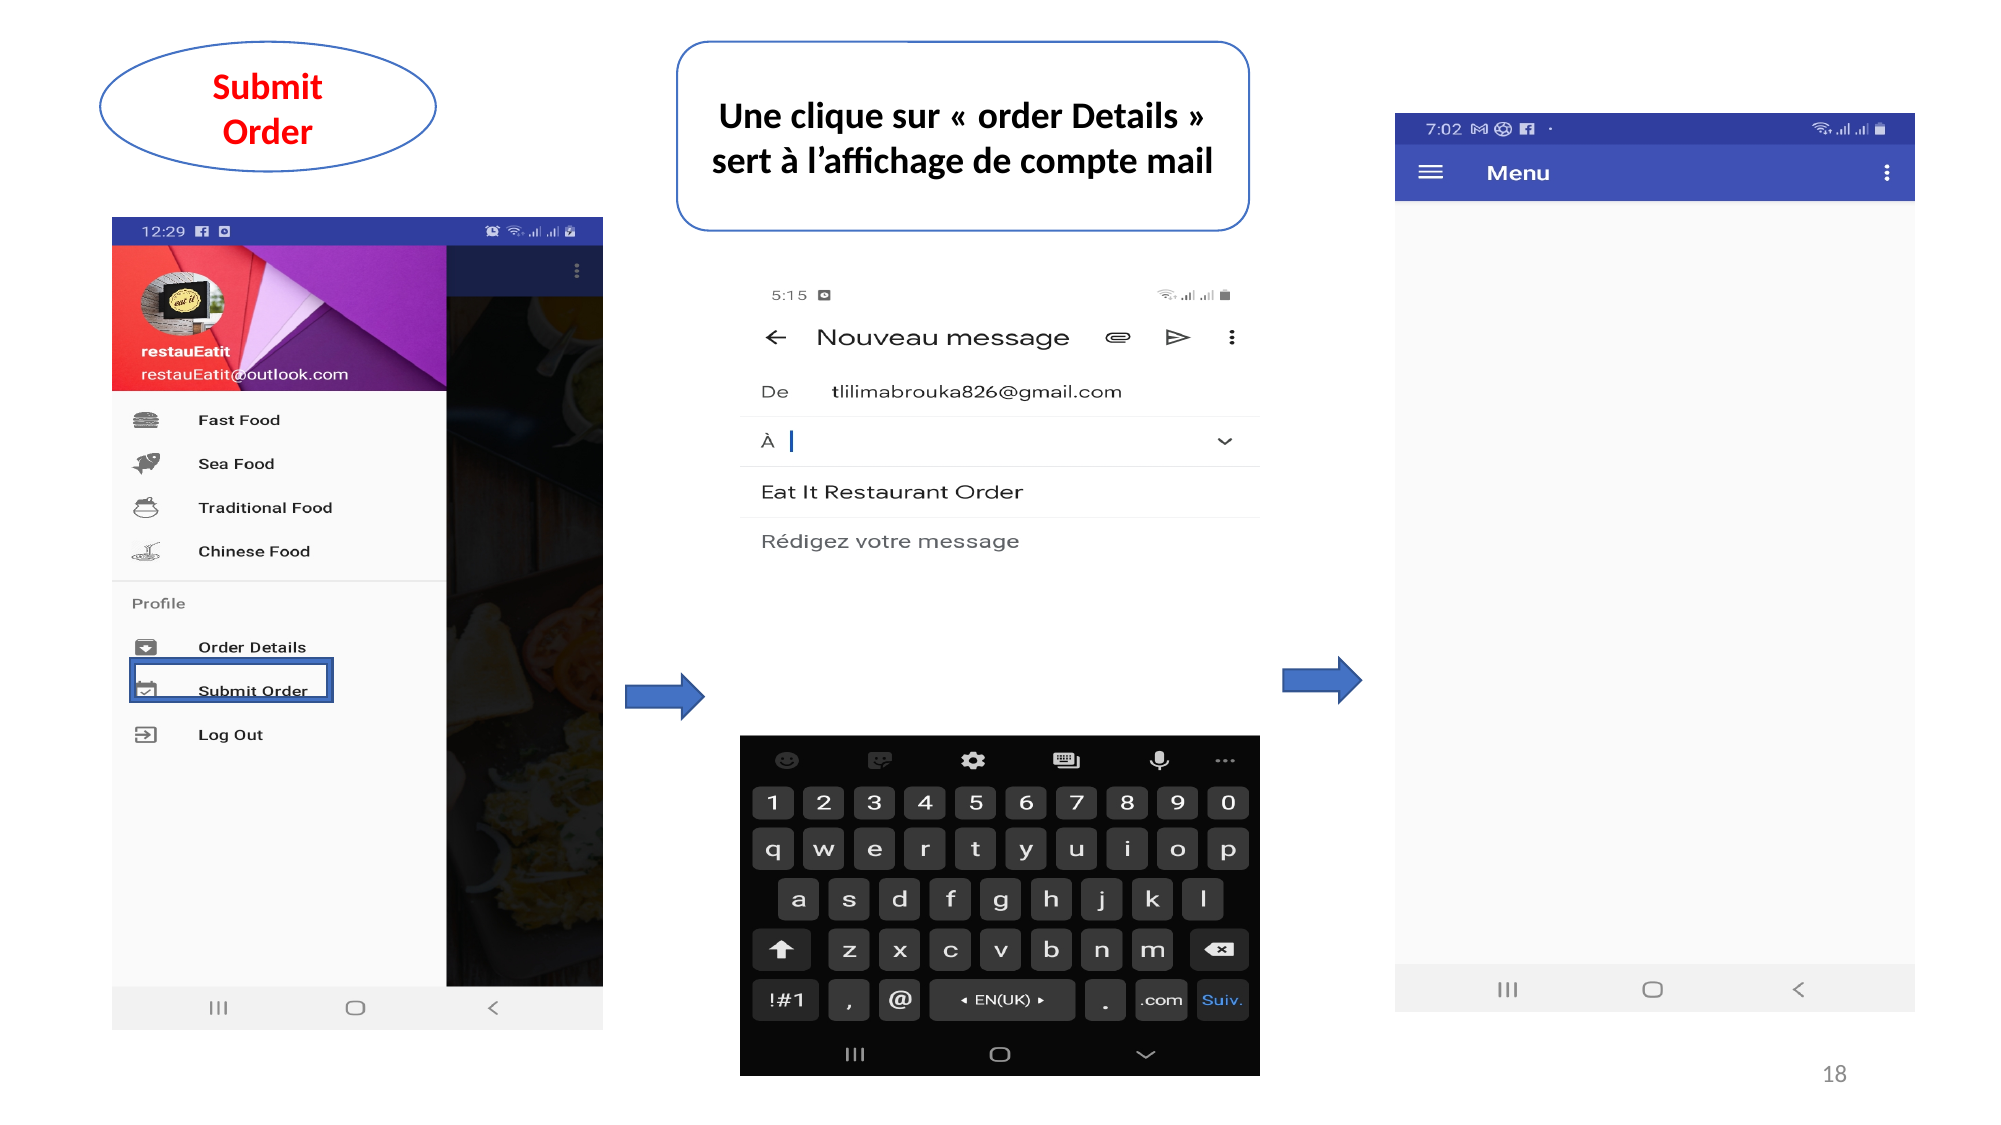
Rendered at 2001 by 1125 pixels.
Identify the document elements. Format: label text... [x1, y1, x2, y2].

text_box [625, 672, 706, 722]
text_box [1282, 655, 1363, 705]
text_box Une clique sur « order Details » sert à l’affichage de compte mail [676, 40, 1251, 232]
text_box Submit Order [99, 40, 437, 173]
picture [112, 217, 603, 1030]
picture [1395, 113, 1915, 1012]
picture [740, 281, 1260, 1076]
slide_number 18 [1412, 1042, 1863, 1103]
